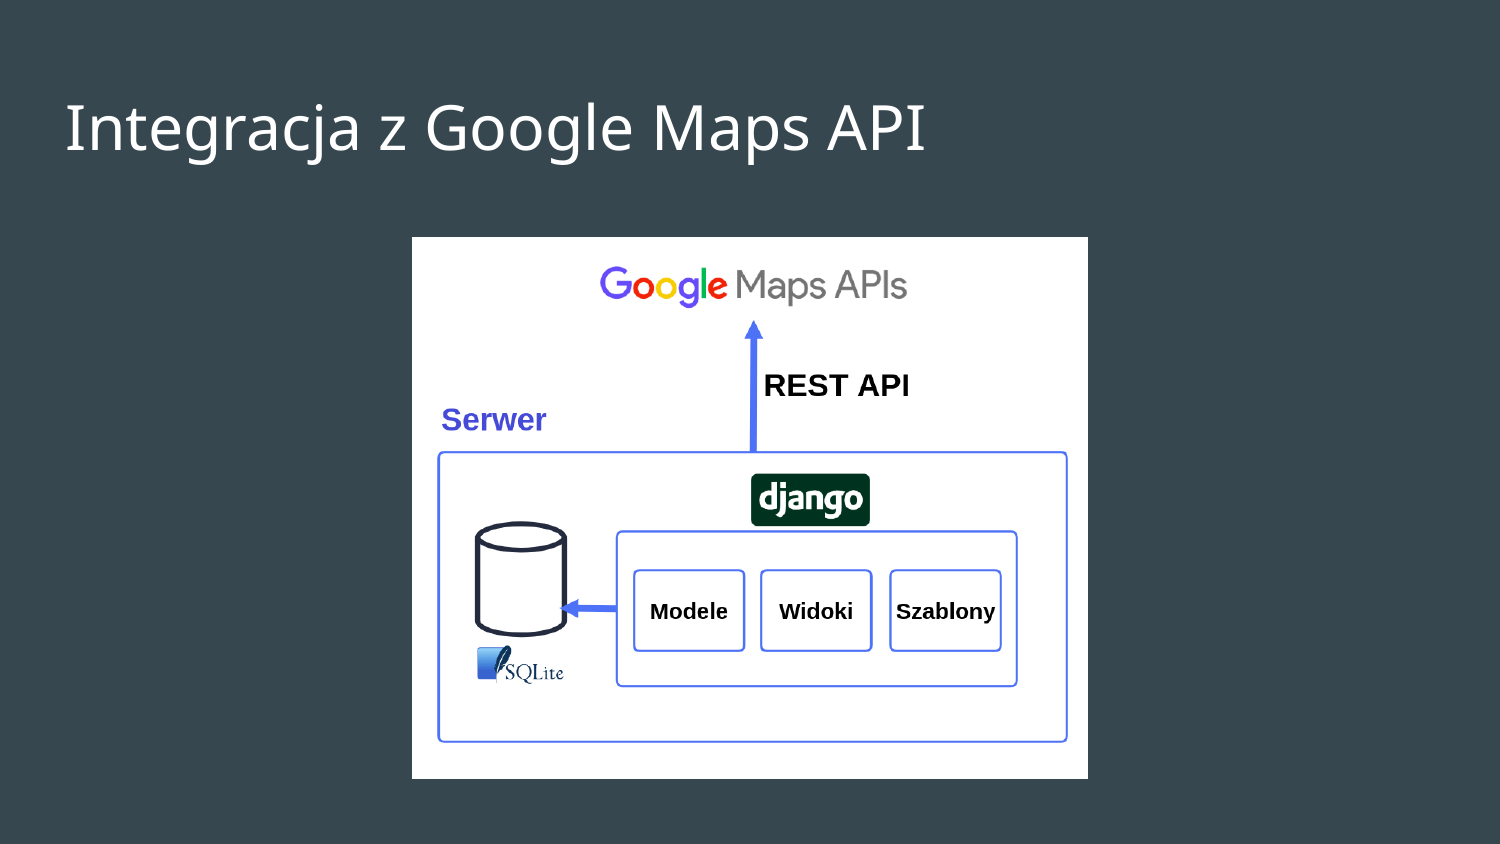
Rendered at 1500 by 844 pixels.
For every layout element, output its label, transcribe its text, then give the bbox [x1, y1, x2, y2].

picture [412, 237, 1088, 779]
text_box Integracja z Google Maps API [51, 72, 1449, 167]
